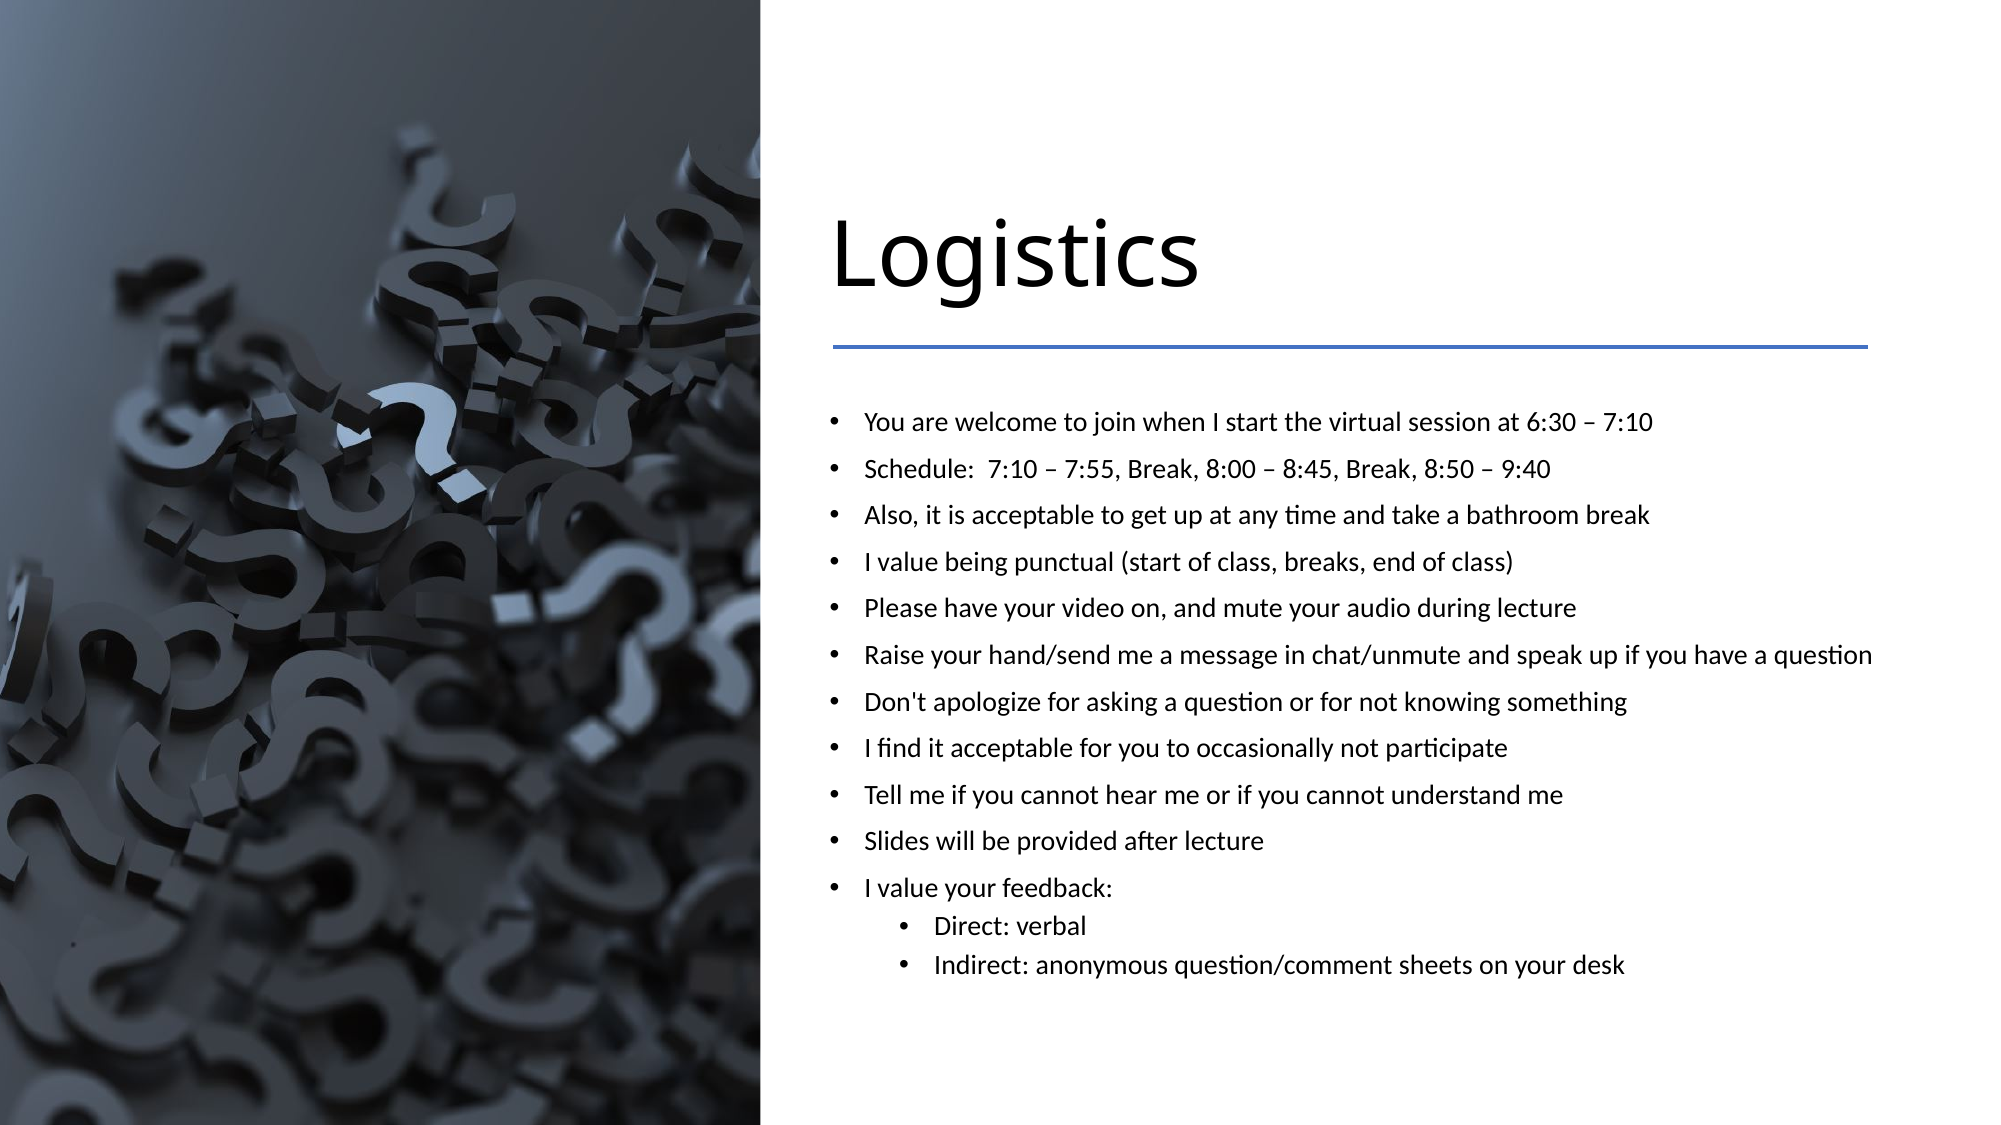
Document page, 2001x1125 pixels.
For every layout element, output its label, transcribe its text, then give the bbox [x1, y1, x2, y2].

list You are welcome to join when I start the virtual session at 6:30 – 7:10 Schedule: 7:10 – 7:55, Break, 8:00 – 8:45, Break, 8:50 – 9:40 Also, it is acceptable to get up at any time and take a bathroom break I value being punctual (start of class, breaks, end of class) Please have your video on, and mute your audio during lecture Raise your hand/send me a message in chat/unmute and speak up if you have a question Don't apologize for asking a question or for not knowing something I find it acceptable for you to occasionally not participate Tell me if you cannot hear me or if you cannot understand me Slides will be provided after lecture I value your feedback: Direct: verbal Indirect: anonymous question/comment sheets on your desk [814, 399, 1895, 1021]
title Logistics [814, 103, 1895, 315]
picture [0, 0, 761, 1125]
